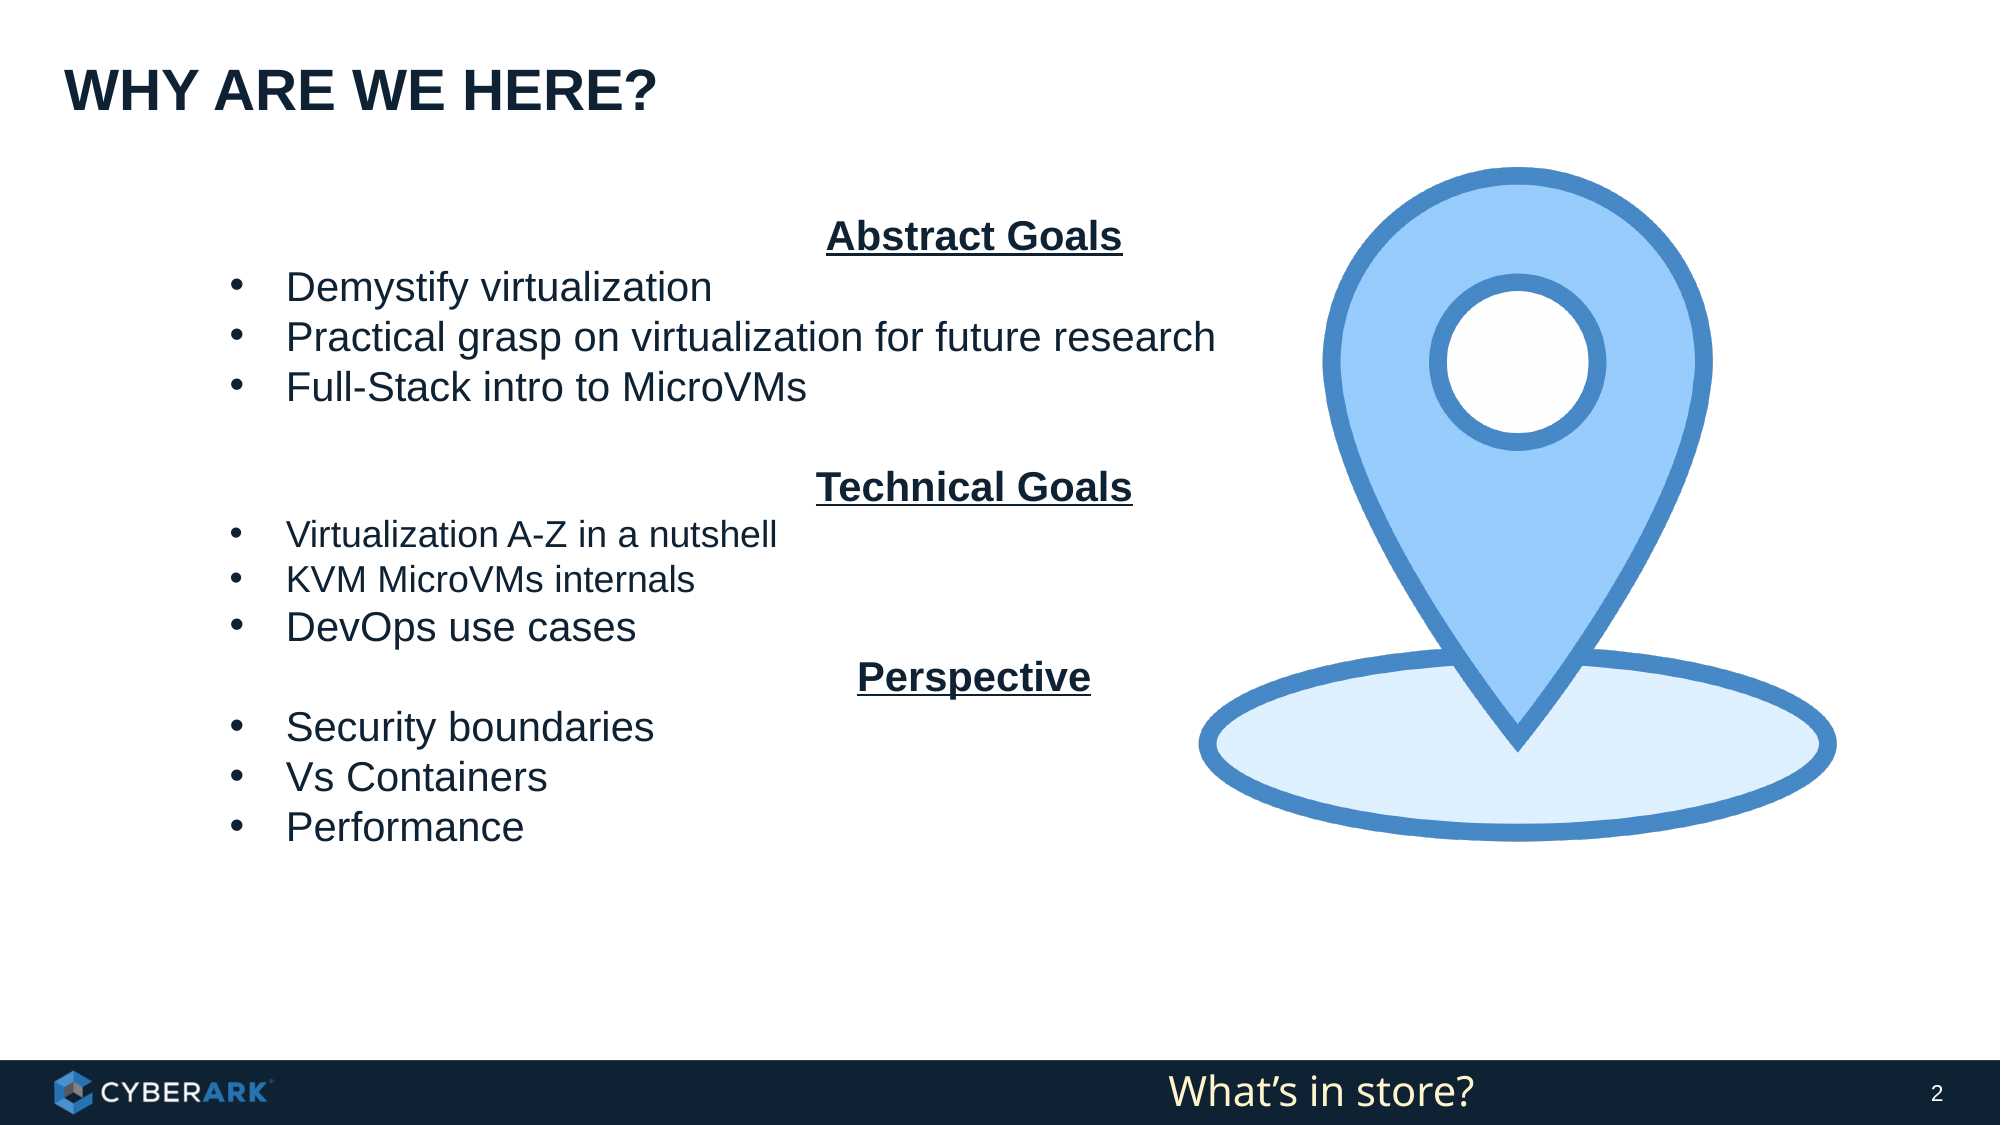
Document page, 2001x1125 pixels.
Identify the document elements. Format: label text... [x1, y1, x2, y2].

text_box What’s in store? [1153, 1057, 2000, 1123]
text_box Abstract Goals Demystify virtualization Practical grasp on virtualization for future research Full-Stack intro to MicroVMs Technical Goals Virtualization A-Z in a nutshell KVM MicroVMs internals DevOps use cases Perspective Security boundaries Vs Containers Performance [64, 151, 1809, 876]
picture [54, 1070, 274, 1115]
title Why are we here? [64, 57, 1959, 124]
picture [1163, 149, 1873, 859]
